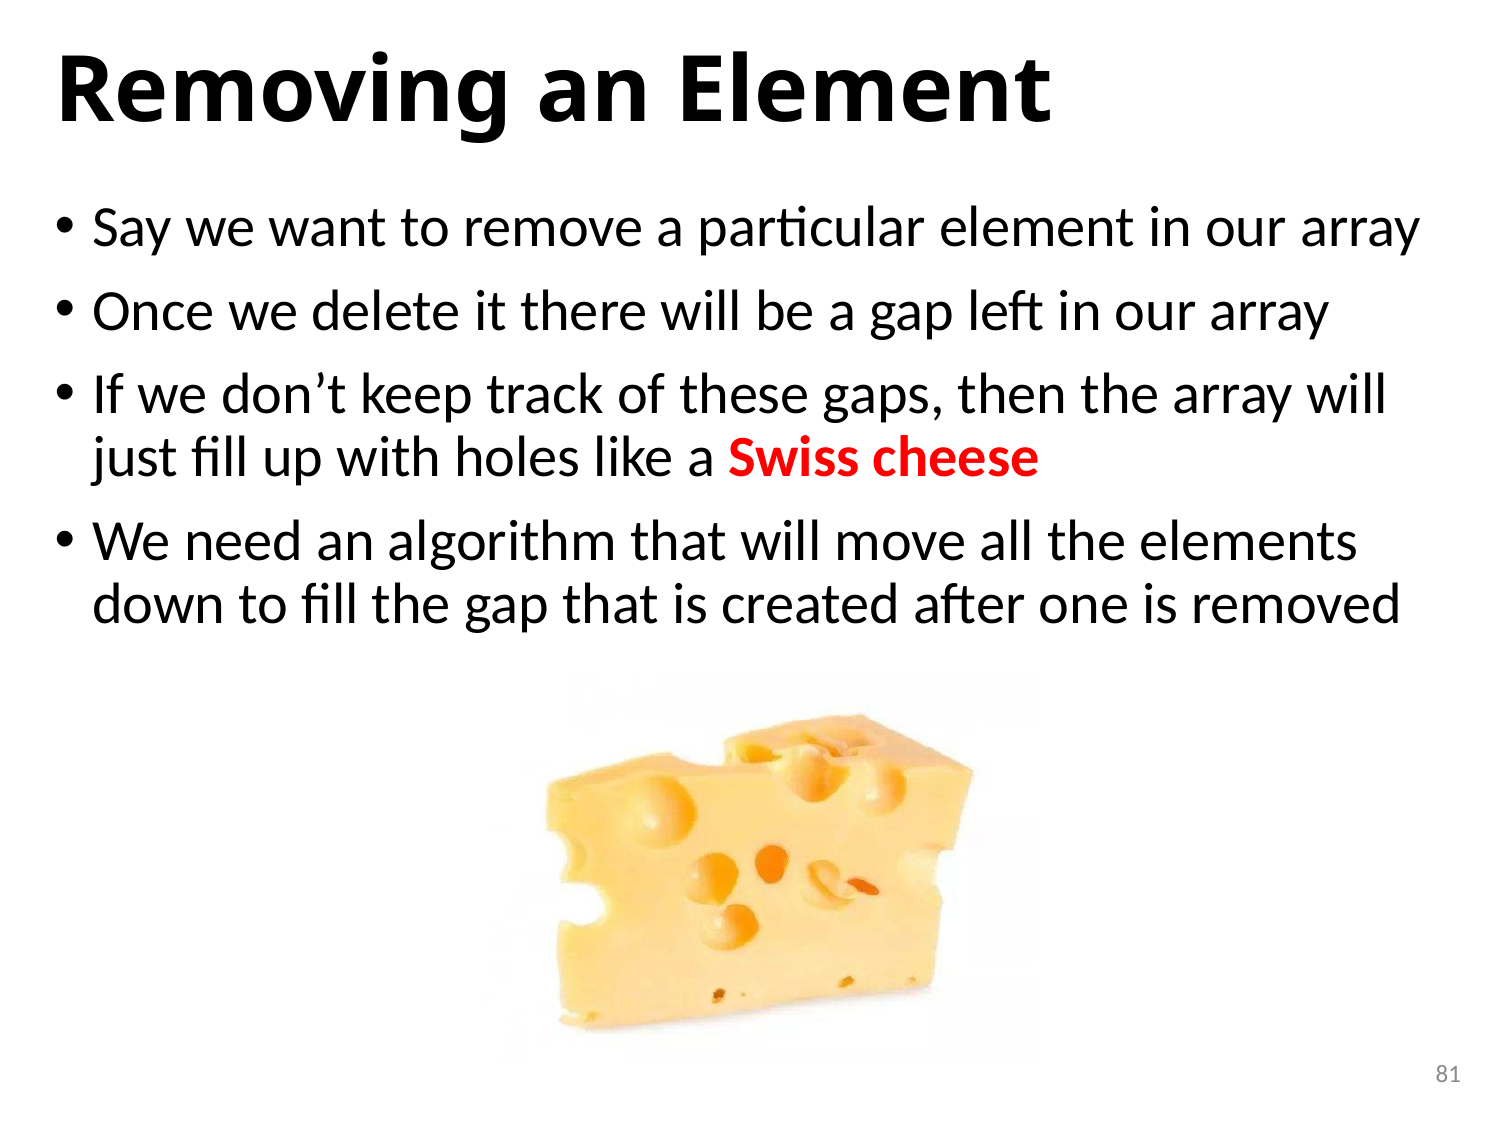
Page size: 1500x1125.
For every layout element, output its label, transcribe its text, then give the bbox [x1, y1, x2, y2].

title Removing an Element [39, 22, 1461, 161]
slide_number 81 [1138, 1042, 1477, 1103]
picture [465, 674, 1034, 1061]
list Say we want to remove a particular element in our array Once we delete it there will be a gap left in our array If we don’t keep track of these gaps, then the array will just fill up with holes like a Swiss cheese We need an algorithm that will move all the elements down to fill the gap that is created after one is removed [39, 188, 1461, 1085]
